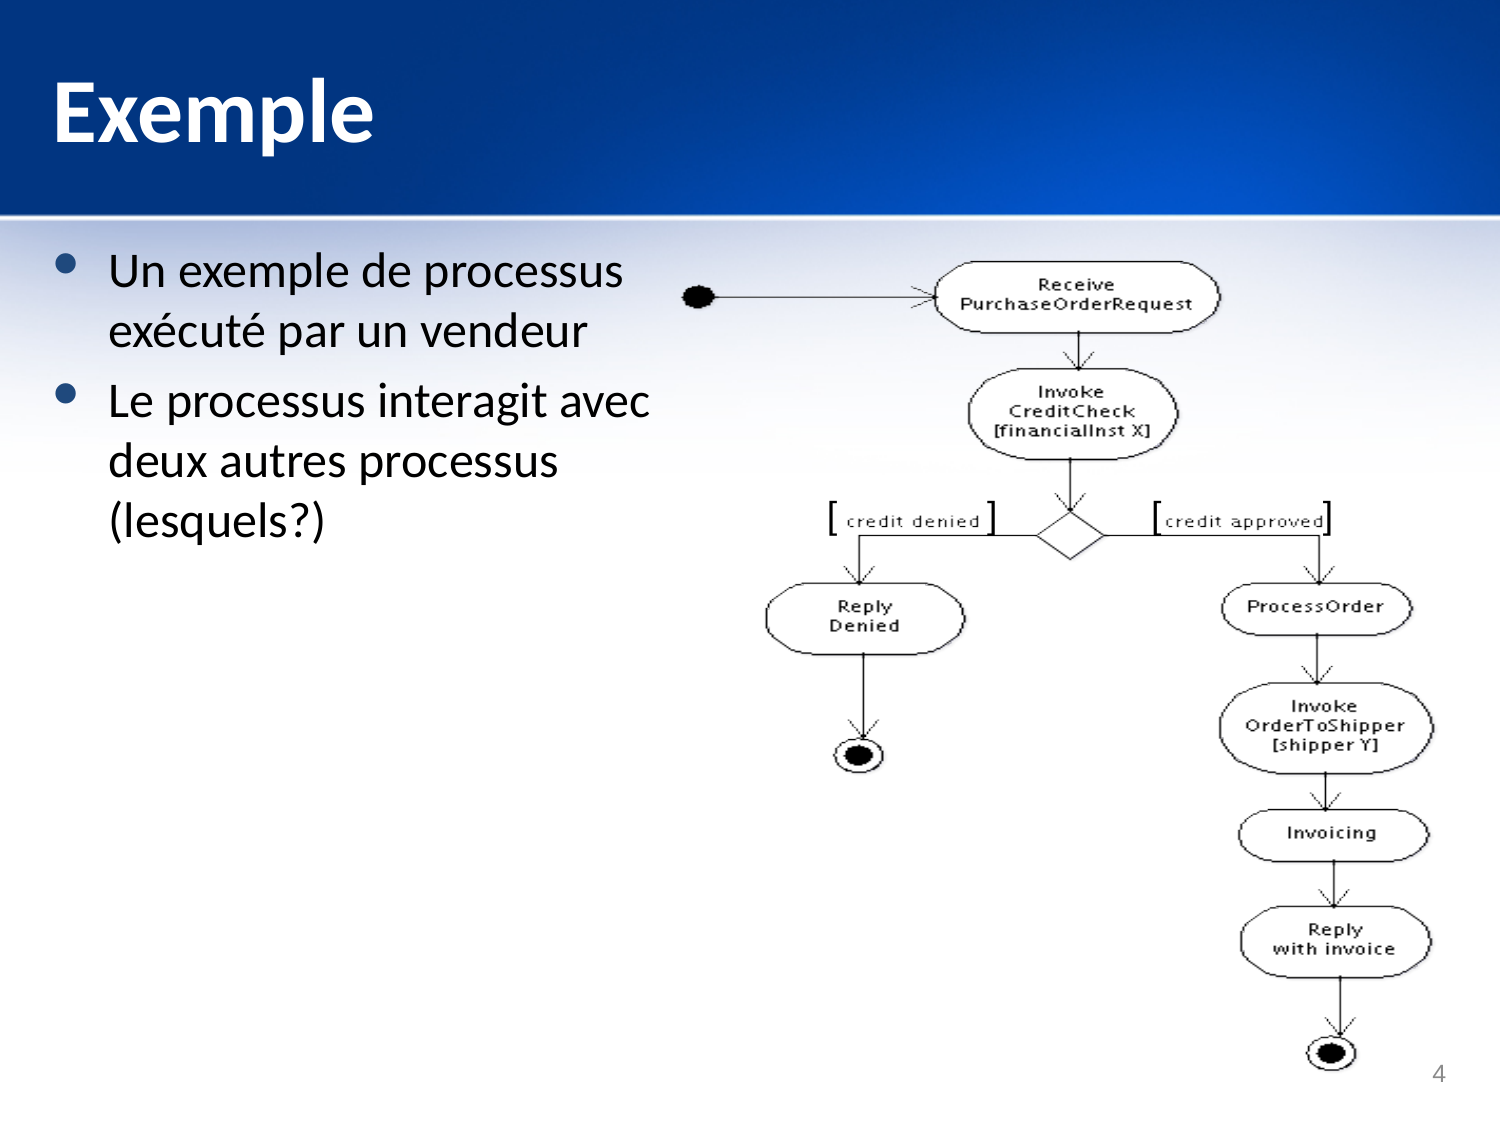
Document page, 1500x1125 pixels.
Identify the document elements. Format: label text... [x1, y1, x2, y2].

title Exemple [37, 12, 1225, 200]
slide_number 4 [1111, 1042, 1462, 1103]
list Un exemple de processus exécuté par un vendeur Le processus interagit avec deux autres processus (lesquels?) [37, 230, 715, 669]
picture [0, 0, 1500, 1125]
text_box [672, 255, 1442, 1077]
